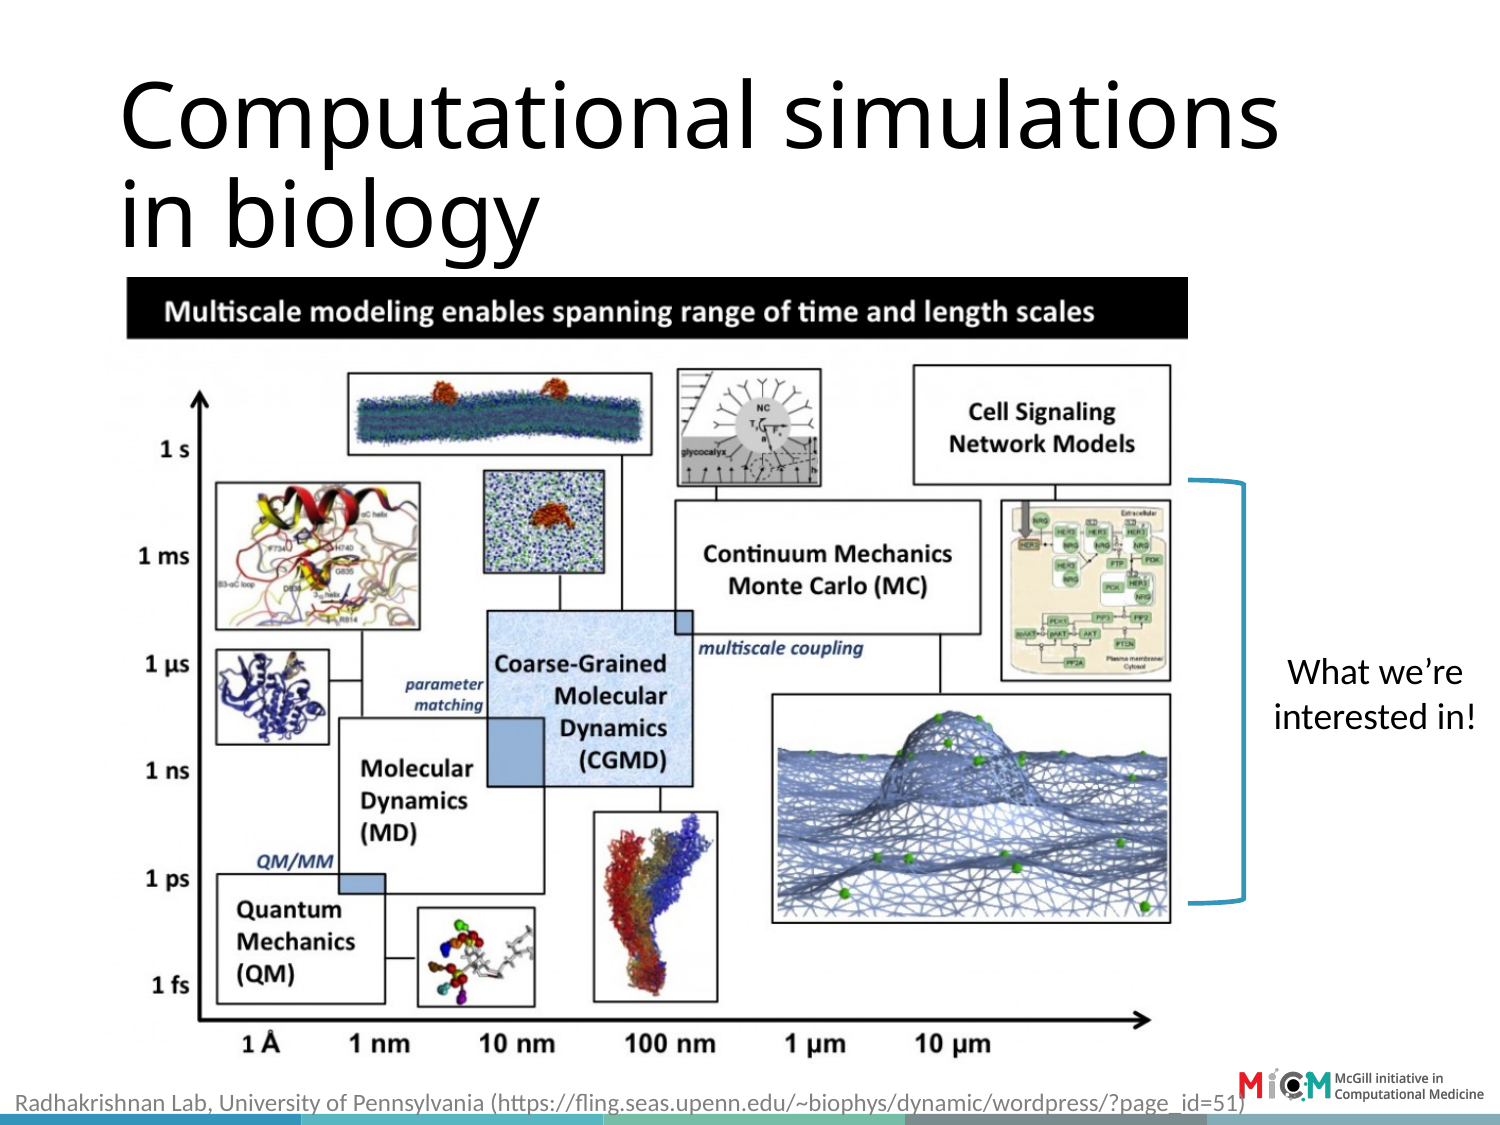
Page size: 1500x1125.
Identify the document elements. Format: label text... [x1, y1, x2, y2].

title Computational simulations in biology [103, 59, 1397, 278]
text_box [1188, 479, 1245, 904]
text_box Radhakrishnan Lab, University of Pennsylvania (https://fling.seas.upenn.edu/~biophys/dynamic/wordpress/?page_id=51) [0, 1079, 1359, 1125]
picture [1211, 1051, 1500, 1122]
text_box What we’re interested in! [1247, 639, 1500, 745]
picture [103, 277, 1188, 1064]
